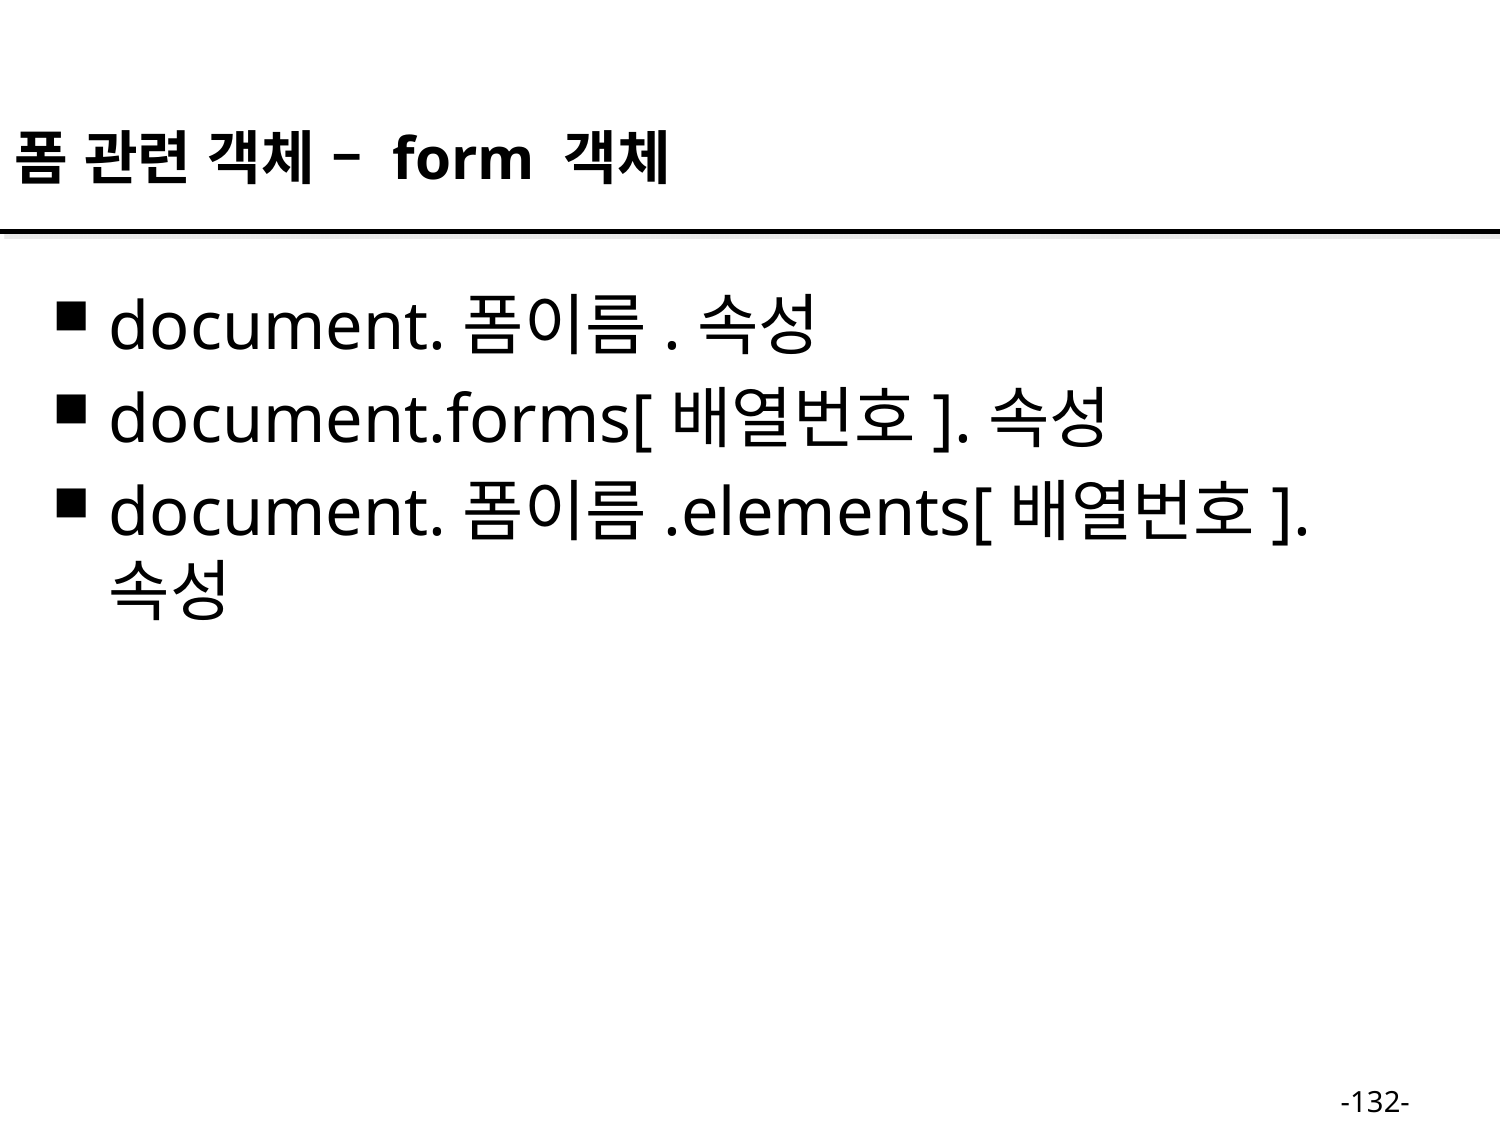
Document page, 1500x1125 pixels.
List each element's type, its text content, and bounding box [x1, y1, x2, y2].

text_box 폼 관련 객체 – form 객체 [0, 113, 1463, 199]
list document.폼이름.속성 document.forms[배열번호].속성 document.폼이름.elements[배열번호].속성 [37, 275, 1450, 950]
slide_number -132- [1074, 1075, 1425, 1125]
